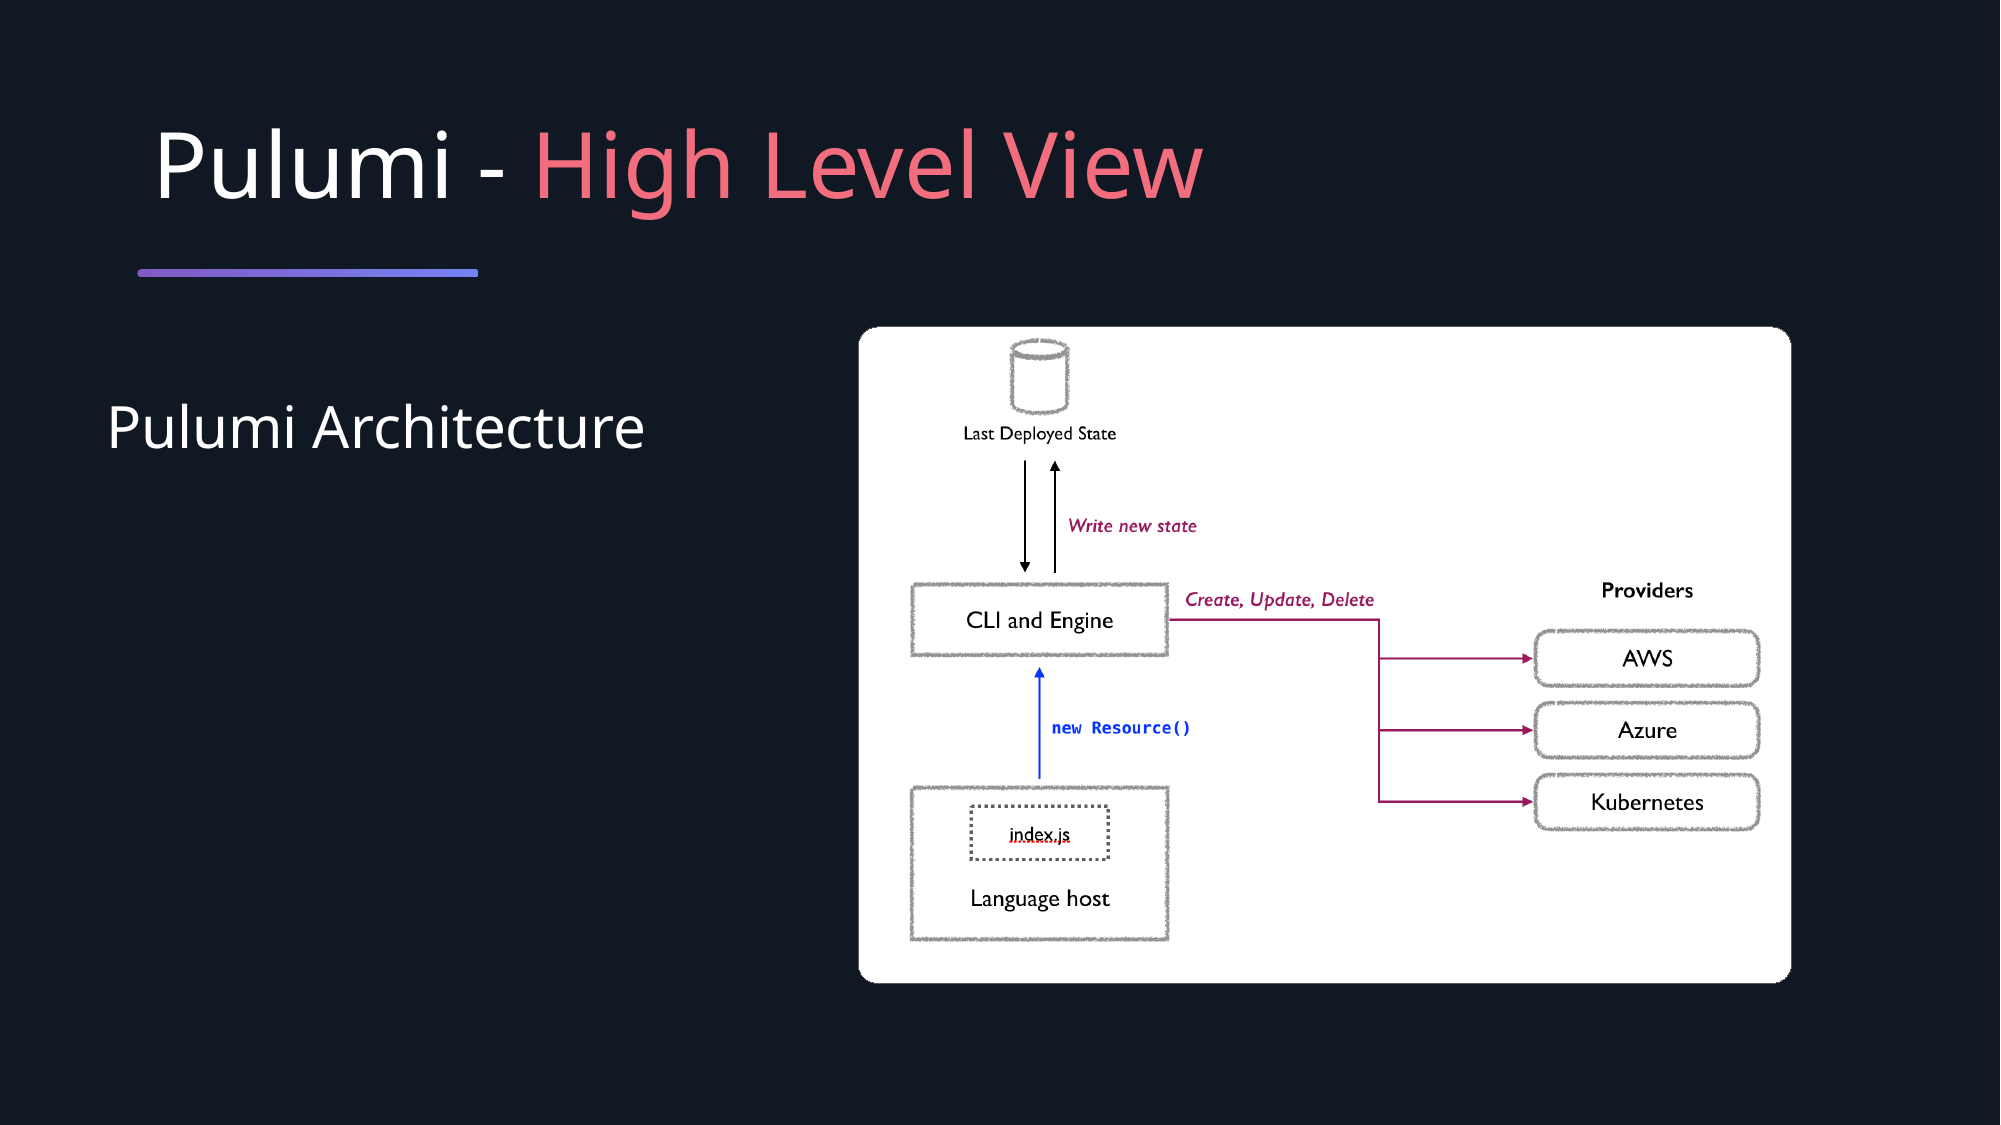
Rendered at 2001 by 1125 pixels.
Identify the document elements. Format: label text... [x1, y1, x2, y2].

text_box Pulumi Architecture [90, 346, 858, 933]
title Pulumi - High Level View [137, 59, 1863, 278]
picture [858, 326, 1792, 984]
